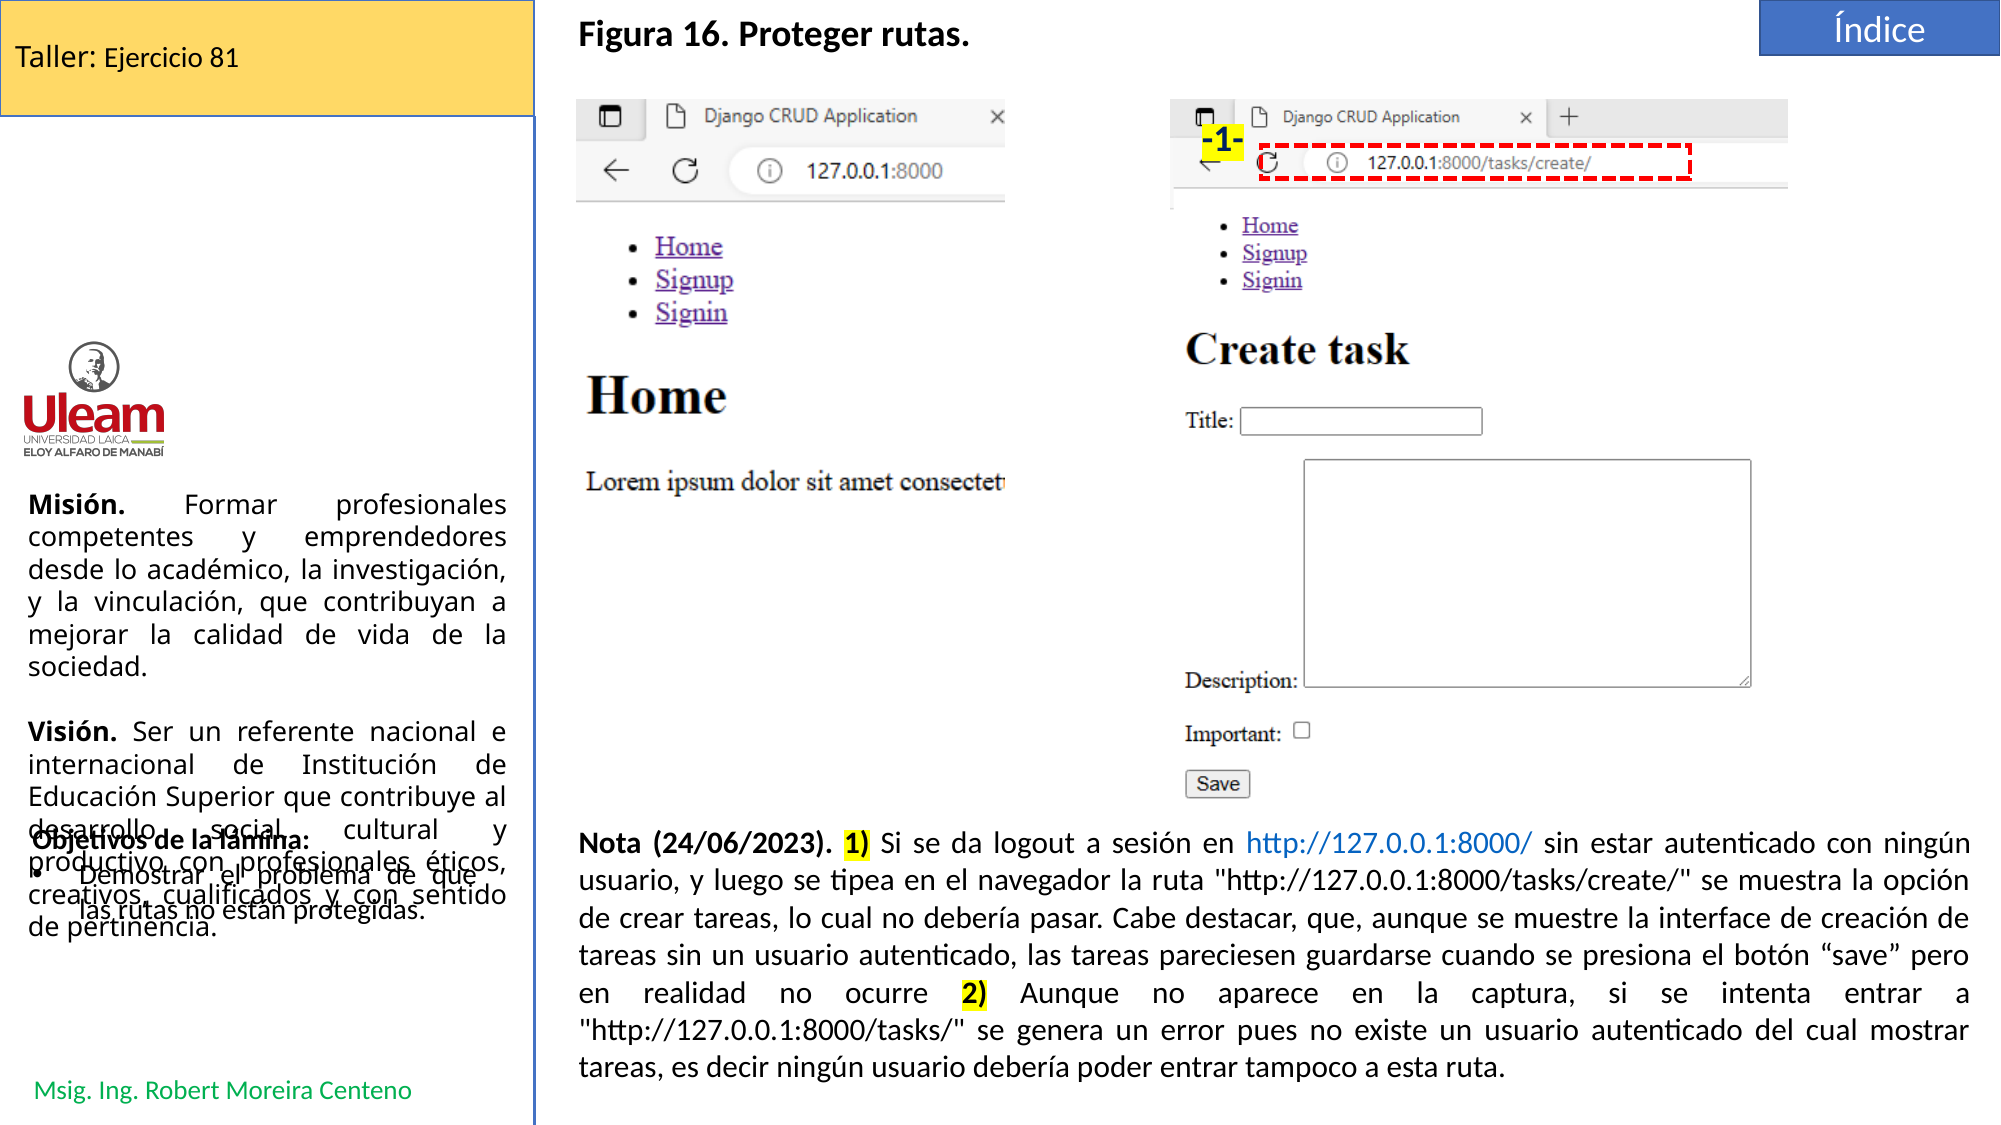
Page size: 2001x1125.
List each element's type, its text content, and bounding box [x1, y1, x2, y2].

picture [576, 99, 1005, 500]
text_box Índice [1759, 0, 2000, 56]
text_box Msig. Ing. Robert Moreira Centeno [18, 1064, 428, 1112]
text_box Misión. Formar profesionales competentes y emprendedores desde lo académico, la investigación, y la vinculación, que contribuyan a mejorar la calidad de vida de la sociedad. Visión. Ser un referente nacional e internacional de Institución de Educación Superior que contribuye al desarrollo social, cultural y productivo con profesionales éticos, creativos, cualificados y con sentido de pertinencia. [13, 479, 522, 950]
picture [1169, 99, 1788, 805]
text_box Nota (24/06/2023). 1) Si se da logout a sesión en http://127.0.0.1:8000/ sin estar autenticado con ningún usuario, y luego se tipea en el navegador la ruta "http://127.0.0.1:8000/tasks/create/" se muestra la opción de crear tareas, lo cual no debería pasar. Cabe destacar, que, aunque se muestre la interface de creación de tareas sin un usuario autenticado, las tareas pareciesen guardarse cuando se presiona el botón “save” pero en realidad no ocurre 2) Aunque no aparece en la captura, si se intenta entrar a "http://127.0.0.1:8000/tasks/" se genera un error pues no existe un usuario autenticado del cual mostrar tareas, es decir ningún usuario debería poder entrar tampoco a esta ruta. [563, 814, 1987, 1092]
text_box Figura 16. Proteger rutas. [563, 1, 1760, 62]
picture [12, 329, 176, 470]
title Taller: Ejercicio 81 [0, 0, 535, 117]
